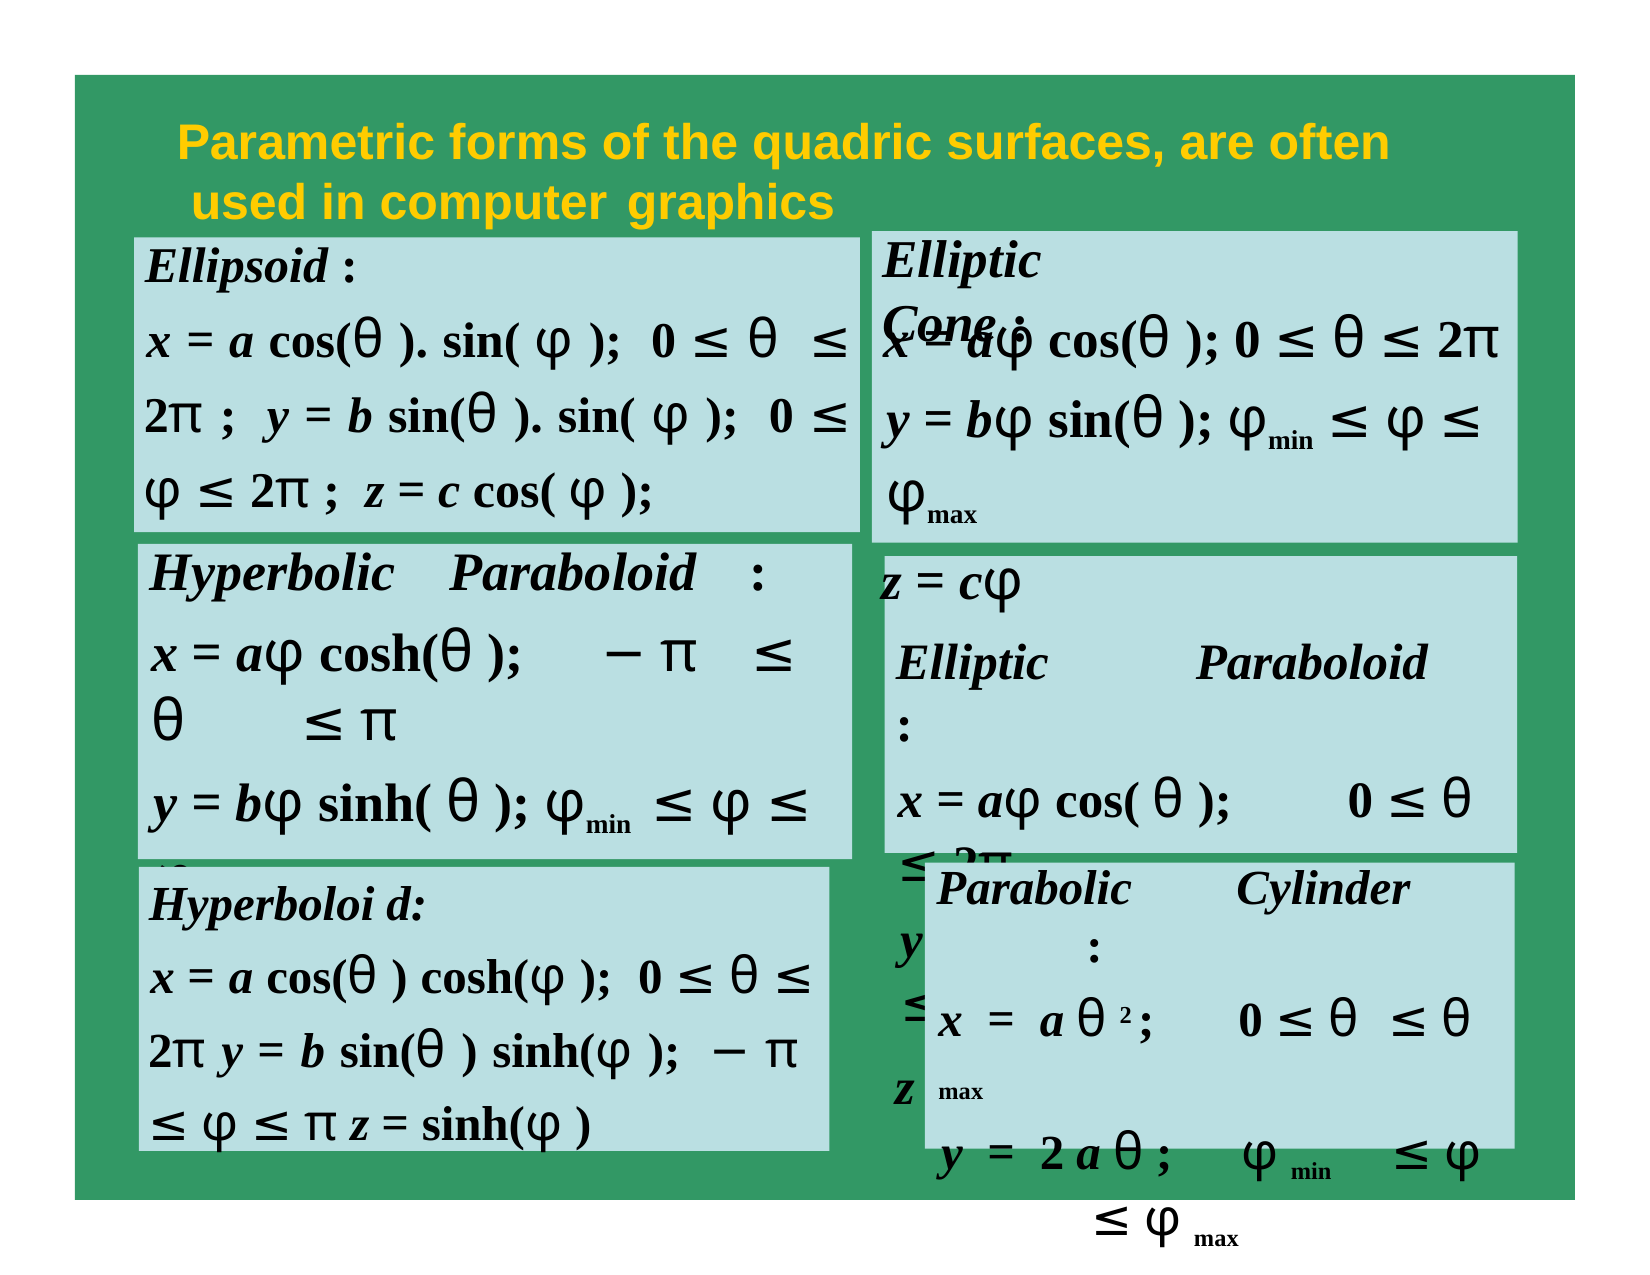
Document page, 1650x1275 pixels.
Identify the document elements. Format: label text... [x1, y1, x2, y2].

text_box [871, 231, 880, 287]
text_box [1512, 556, 1518, 853]
text_box Elliptic Cone : [880, 222, 1224, 353]
text_box Parabolic Cylinder : x = a θ 2 ; 0 ≤ θ ≤ θ max y = 2 a θ ; φ min ≤ φ ≤ φ max z = φ [929, 841, 1497, 1275]
text_box [1224, 231, 1518, 543]
text_box [134, 237, 860, 533]
text_box Hyperbolic Paraboloid : x = aφ cosh(θ ); − π ≤ θ ≤ π y = bφ sinh( θ ); φmin ≤ φ ≤ φmax z = φ 2 [139, 522, 841, 997]
text_box x = aφ cos(θ ); 0 ≤ θ ≤ 2π y = bφ sin(θ ); φmin ≤ φ ≤ φmax z = cφ Elliptic Paraboloid : x = aφ cos( θ ); 0 ≤ θ ≤ 2π y = bφ sin( θ ); 0 ≤ φ ≤ φmax z = φ 2 [871, 287, 1512, 1116]
text_box Ellipsoid : x = a cos(θ ). sin( φ ); 0 ≤ θ ≤ 2π ; y = b sin(θ ). sin( φ ); 0 ≤ φ ≤ 2π ; z = c cos( φ ); [141, 218, 852, 519]
text_box [1497, 862, 1515, 1149]
text_box Hyperboloi d: x = a cos(θ ) cosh(φ ); 0 ≤ θ ≤ 2π y = b sin(θ ) sinh(φ ); − π ≤ φ ≤ π z = sinh(φ ) [138, 866, 830, 1151]
text_box Parametric forms of the quadric surfaces, are often used in computer graphics [174, 107, 1394, 230]
text_box [924, 862, 929, 1149]
text_box [841, 543, 853, 860]
